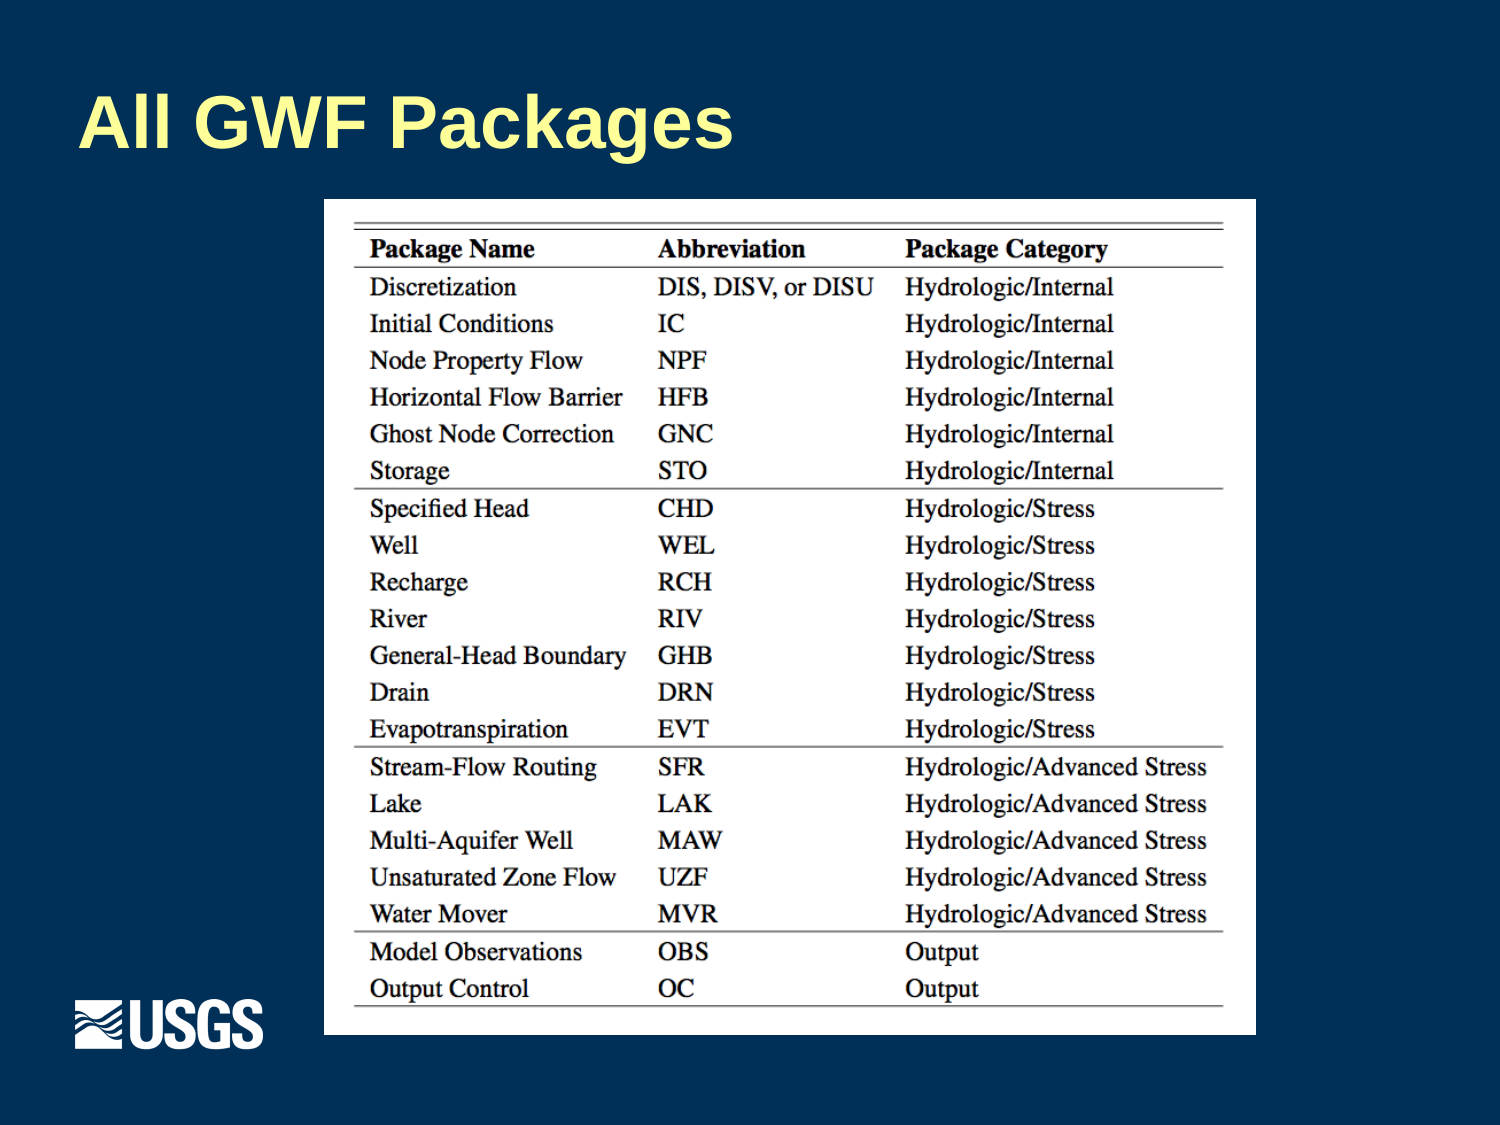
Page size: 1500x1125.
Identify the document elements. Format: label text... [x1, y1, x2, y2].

picture [324, 199, 1256, 1035]
title All GWF Packages [62, 24, 1425, 213]
